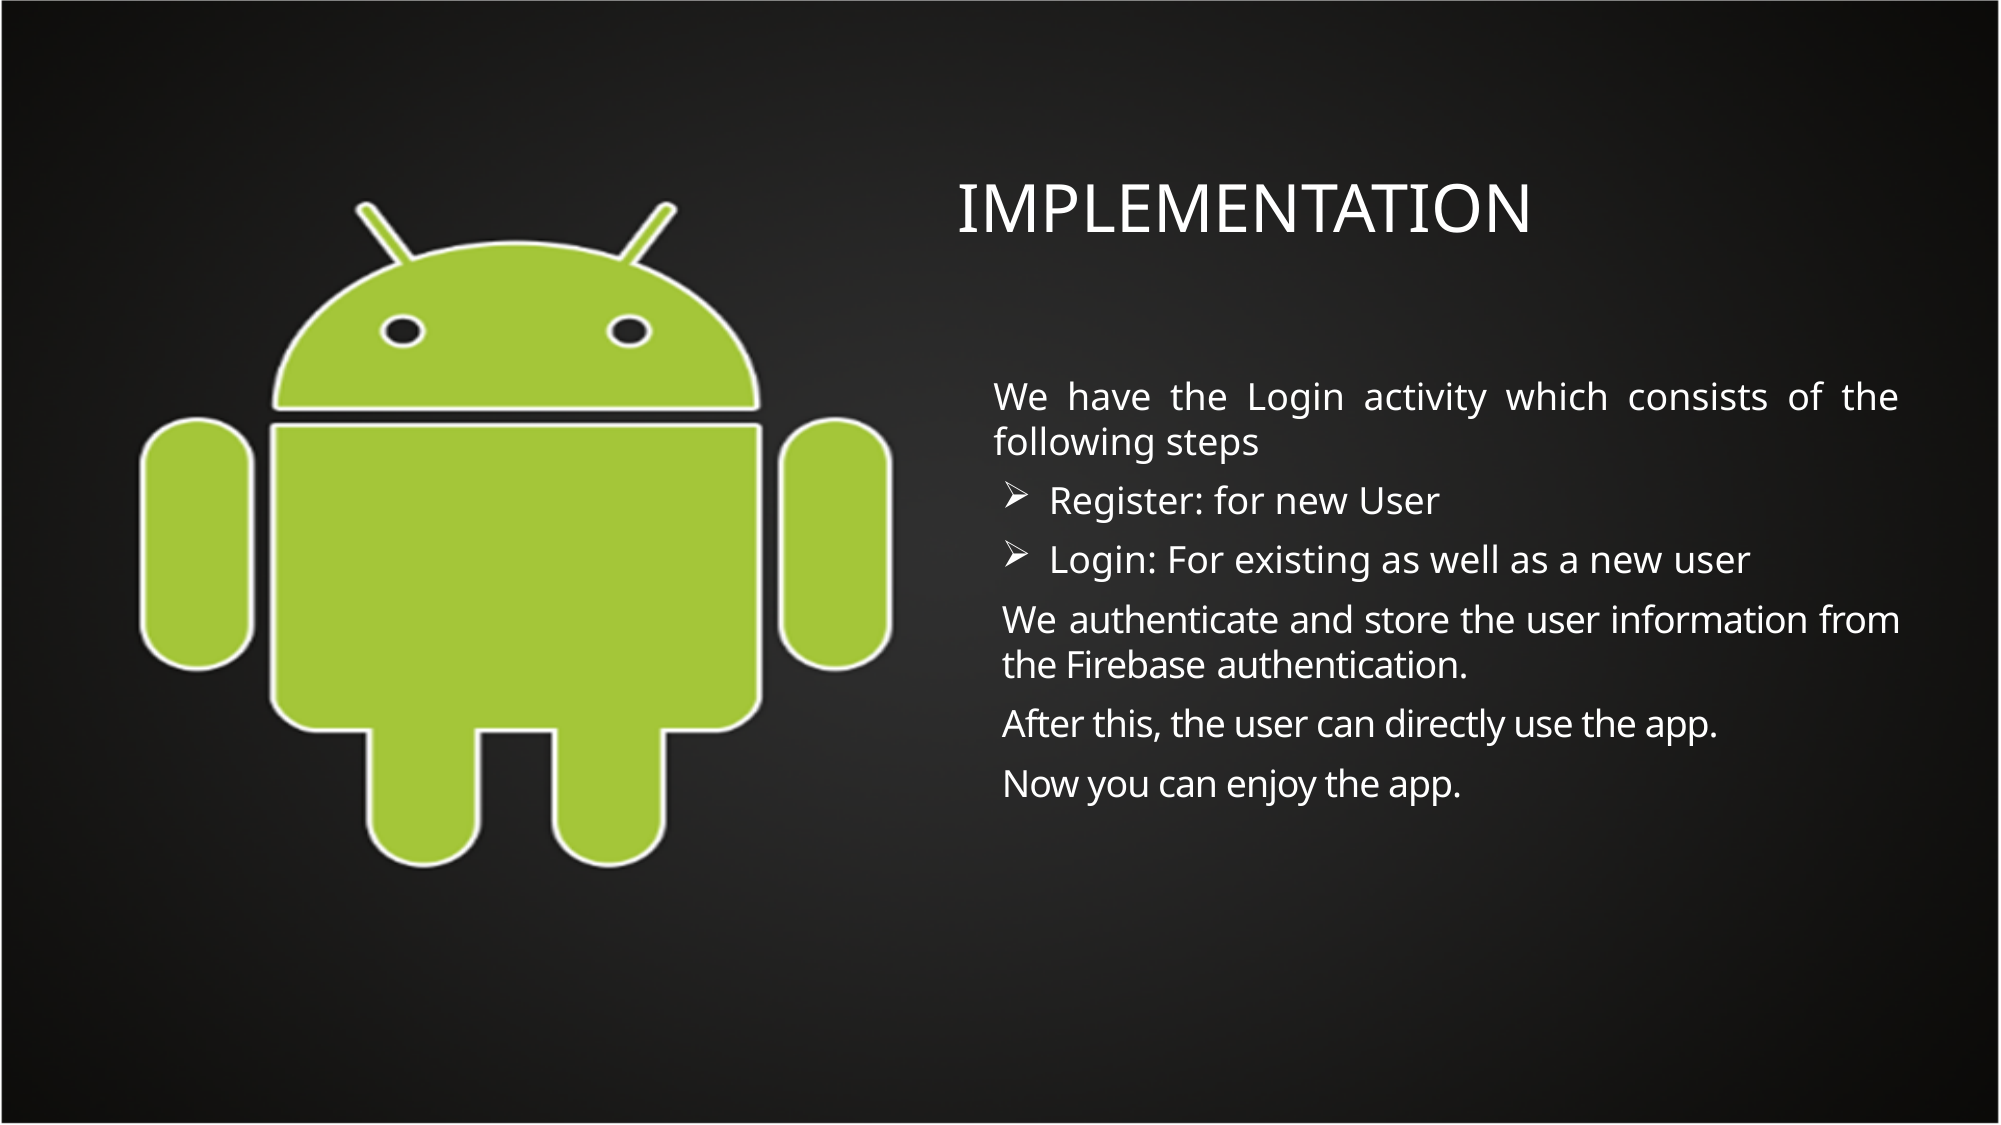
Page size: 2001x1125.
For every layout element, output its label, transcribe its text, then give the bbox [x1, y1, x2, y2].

text_box IMPLEMENTATION [942, 158, 1550, 253]
text_box We have the Login activity which consists of the following steps Register: for new User Login: For existing as well as a new user We authenticate and store the user information from the Firebase authentication. After this, the user can directly use the app. Now you can enjoy the app. [912, 365, 1916, 858]
picture [0, 0, 2001, 1125]
